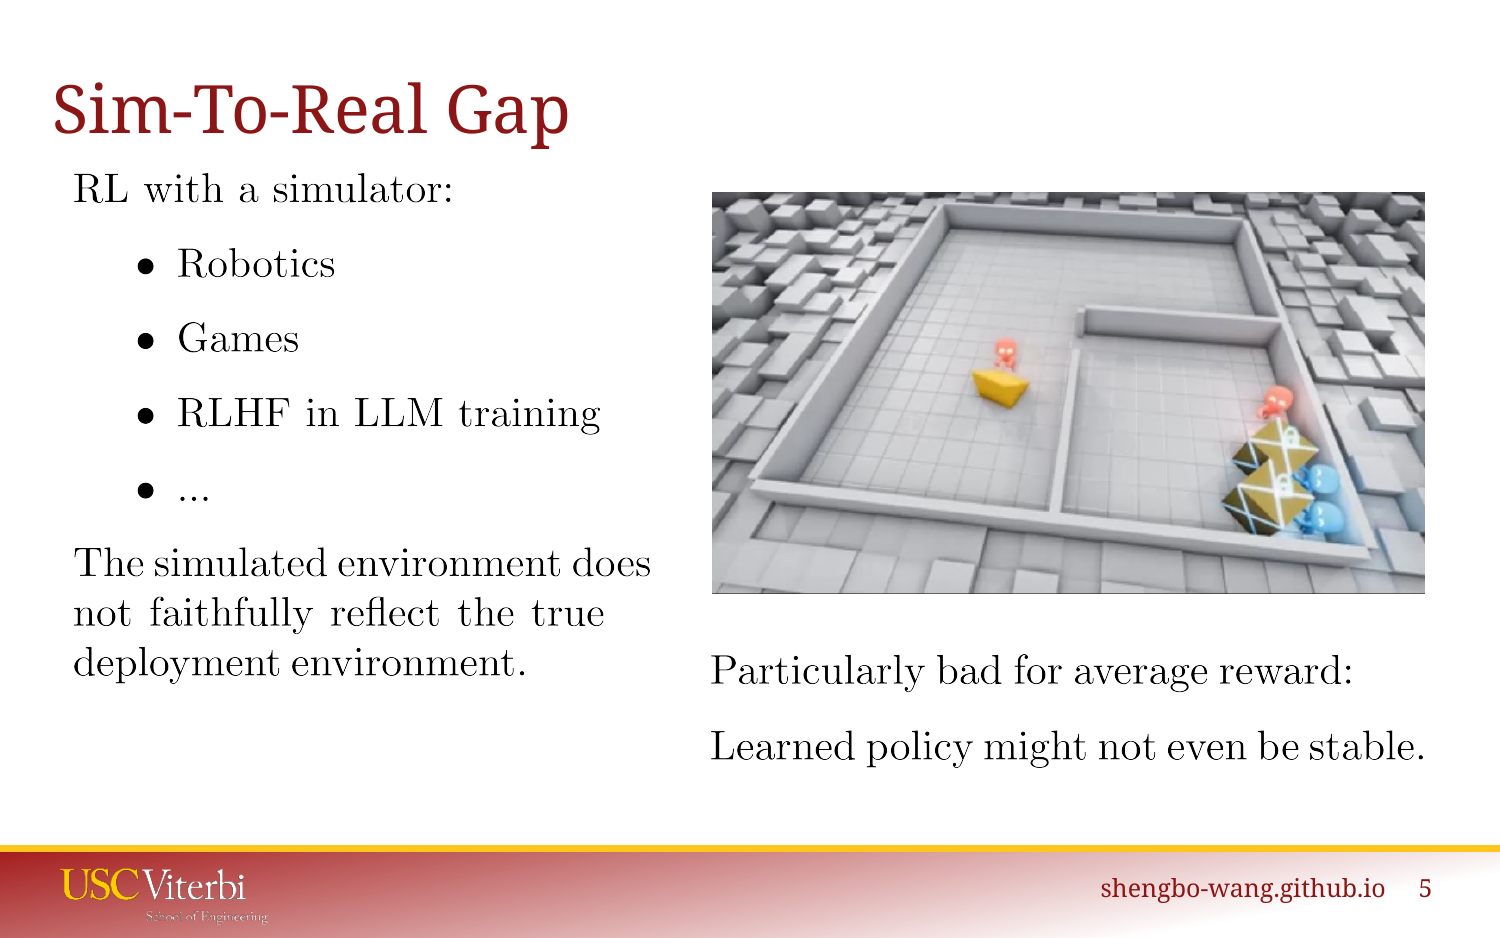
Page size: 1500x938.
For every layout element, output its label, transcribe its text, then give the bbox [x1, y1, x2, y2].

title Sim-To-Real Gap [52, 49, 1448, 174]
picture [74, 173, 650, 684]
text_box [711, 192, 1426, 595]
picture [711, 654, 1423, 768]
picture [32, 840, 296, 938]
